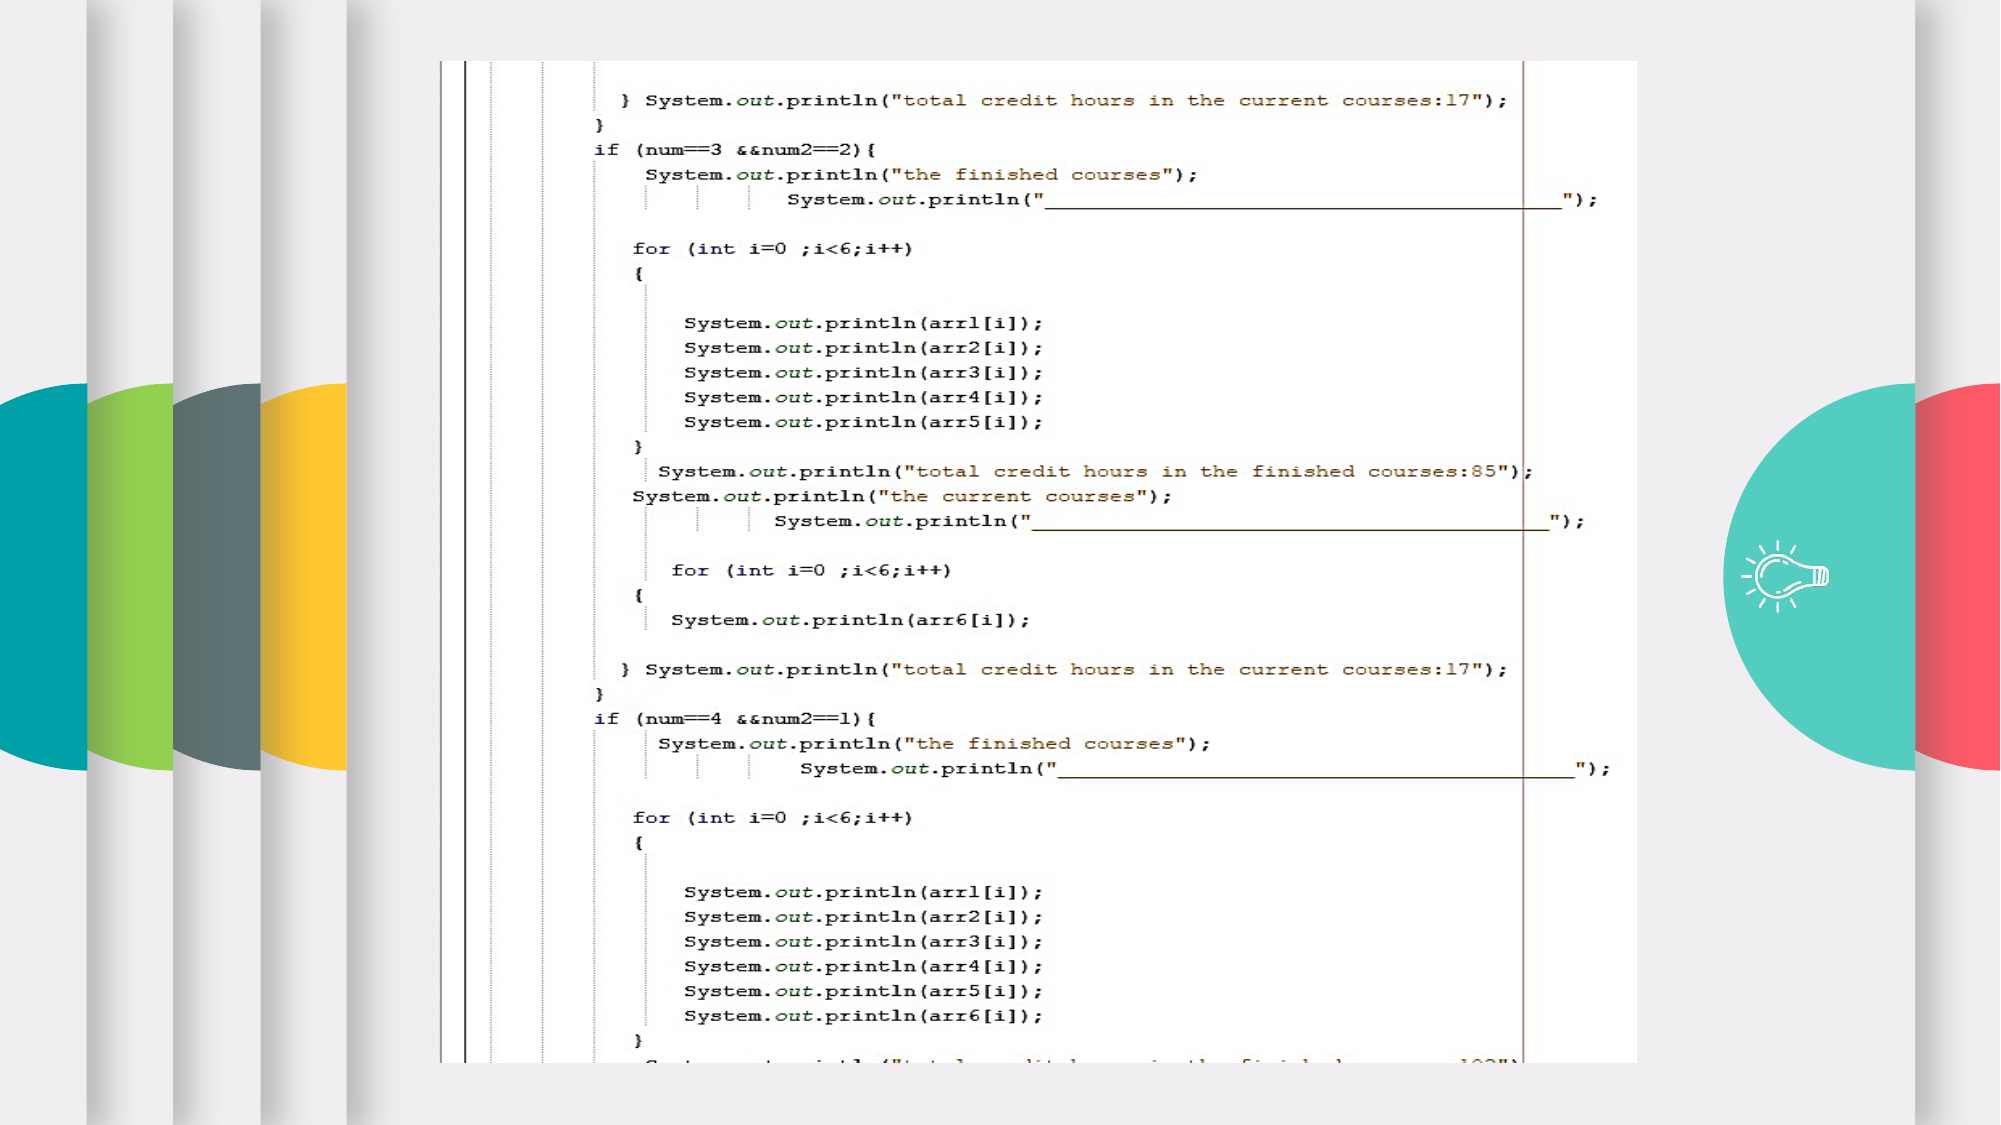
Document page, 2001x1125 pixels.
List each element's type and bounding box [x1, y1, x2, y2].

text_box [0, 0, 88, 1125]
text_box [173, 0, 261, 1125]
text_box [1916, 0, 2000, 1125]
text_box [88, 0, 173, 1125]
text_box [261, 0, 347, 1125]
picture [439, 61, 1637, 1064]
text_box [347, 0, 1916, 1125]
